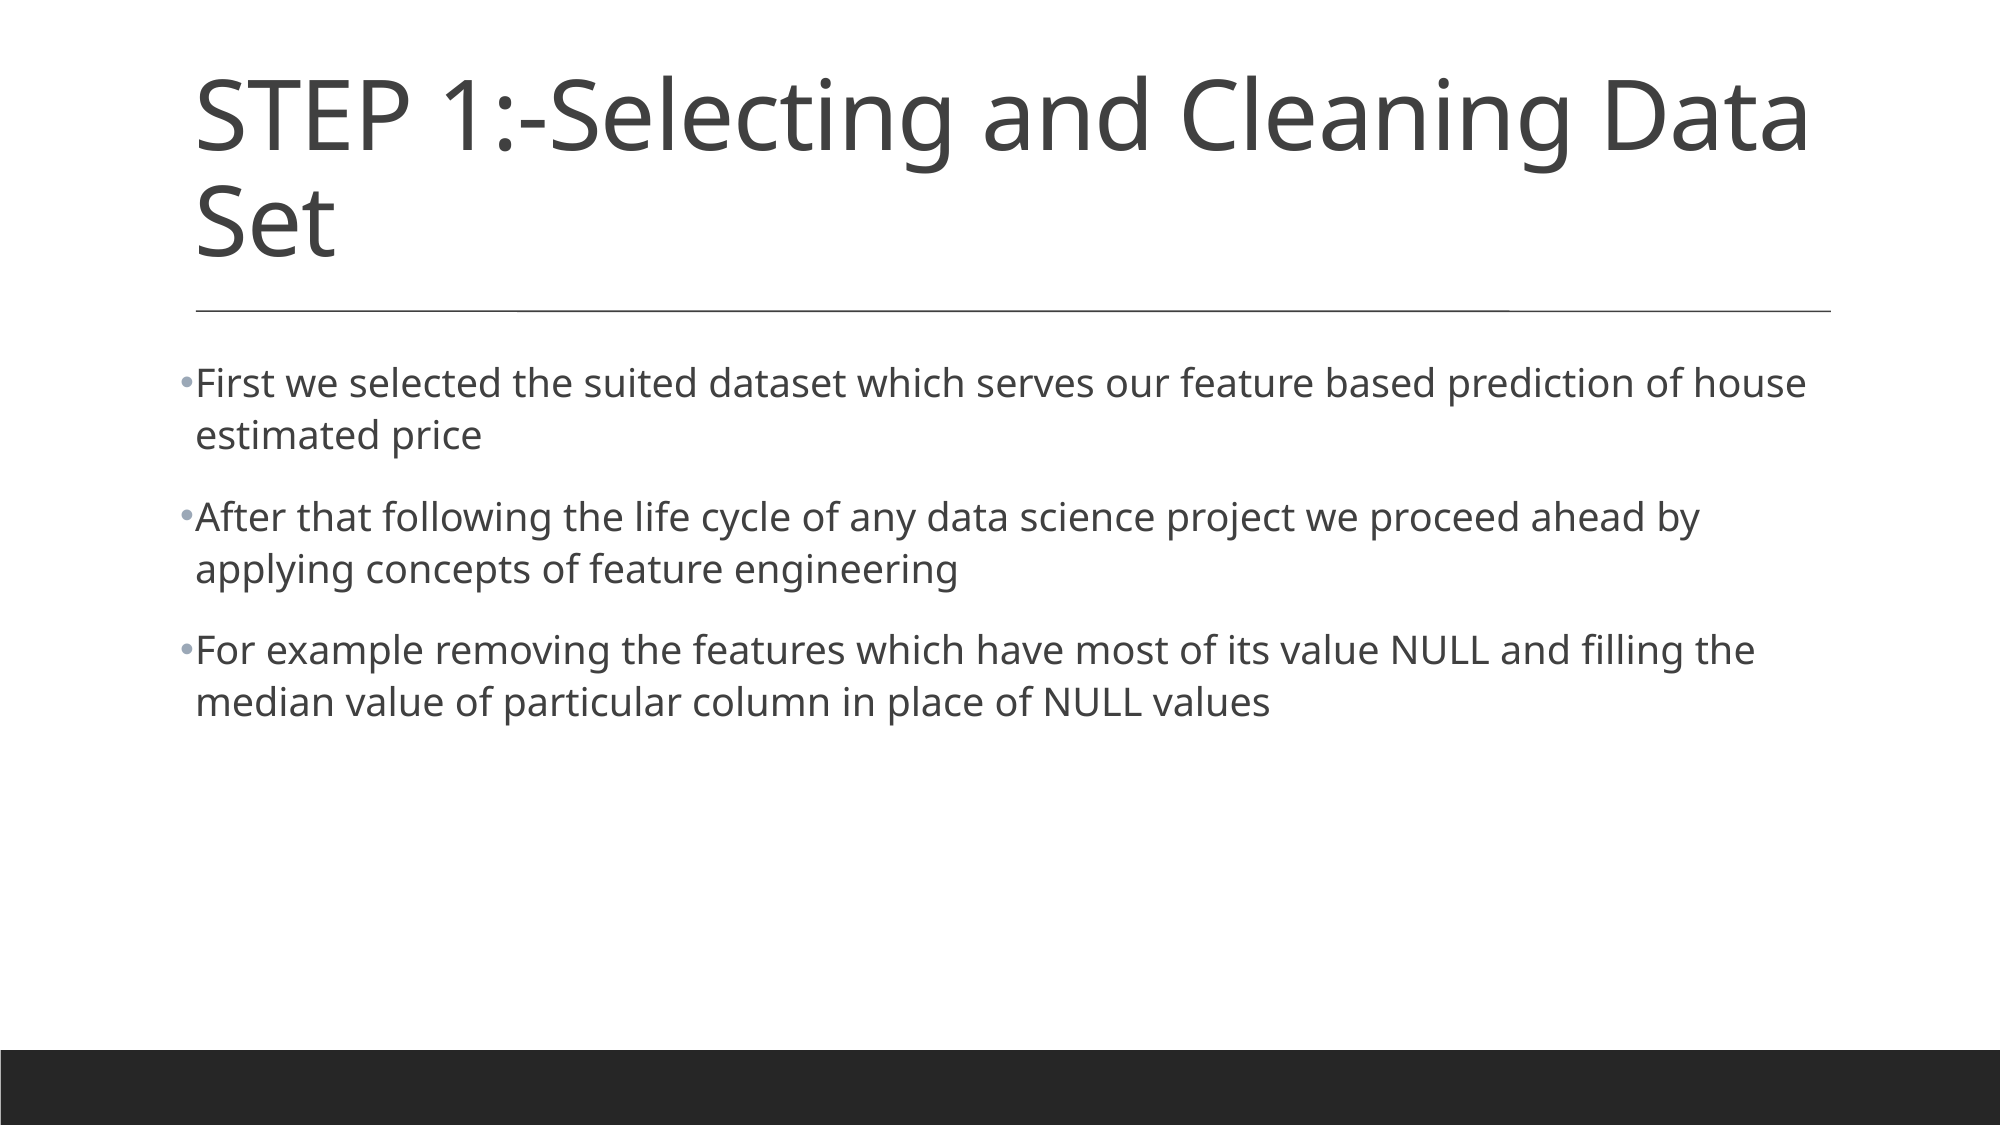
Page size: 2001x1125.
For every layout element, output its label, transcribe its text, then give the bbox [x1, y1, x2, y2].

text_box STEP 1:-Selecting and Cleaning Data Set [180, 47, 1830, 285]
text_box First we selected the suited dataset which serves our feature based prediction of house estimated price After that following the life cycle of any data science project we proceed ahead by applying concepts of feature engineering For example removing the features which have most of its value NULL and filling the median value of particular column in place of NULL values [180, 345, 1830, 963]
